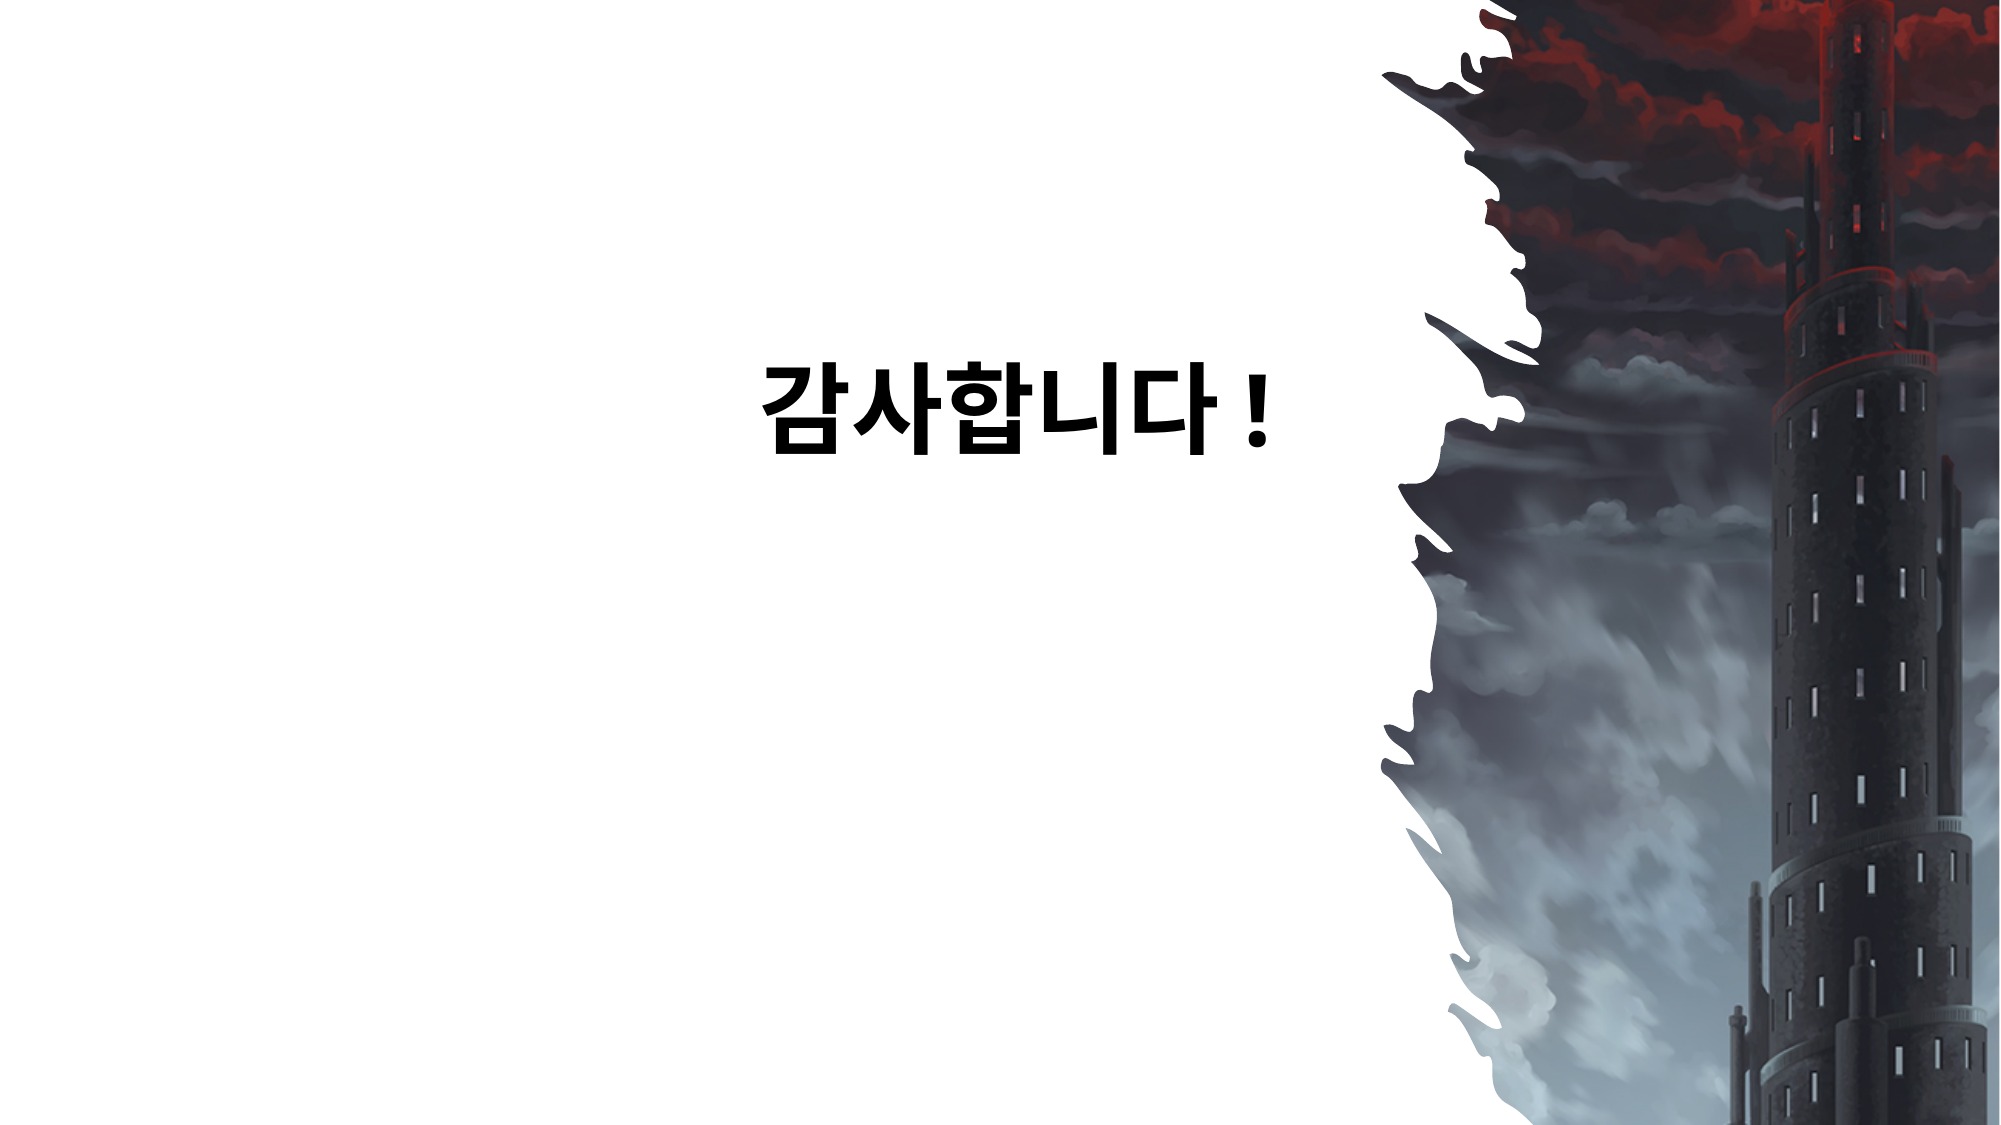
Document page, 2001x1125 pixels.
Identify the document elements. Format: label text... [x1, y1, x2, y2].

text_box 감사합니다! [745, 339, 1288, 475]
picture [1380, 0, 2000, 1125]
